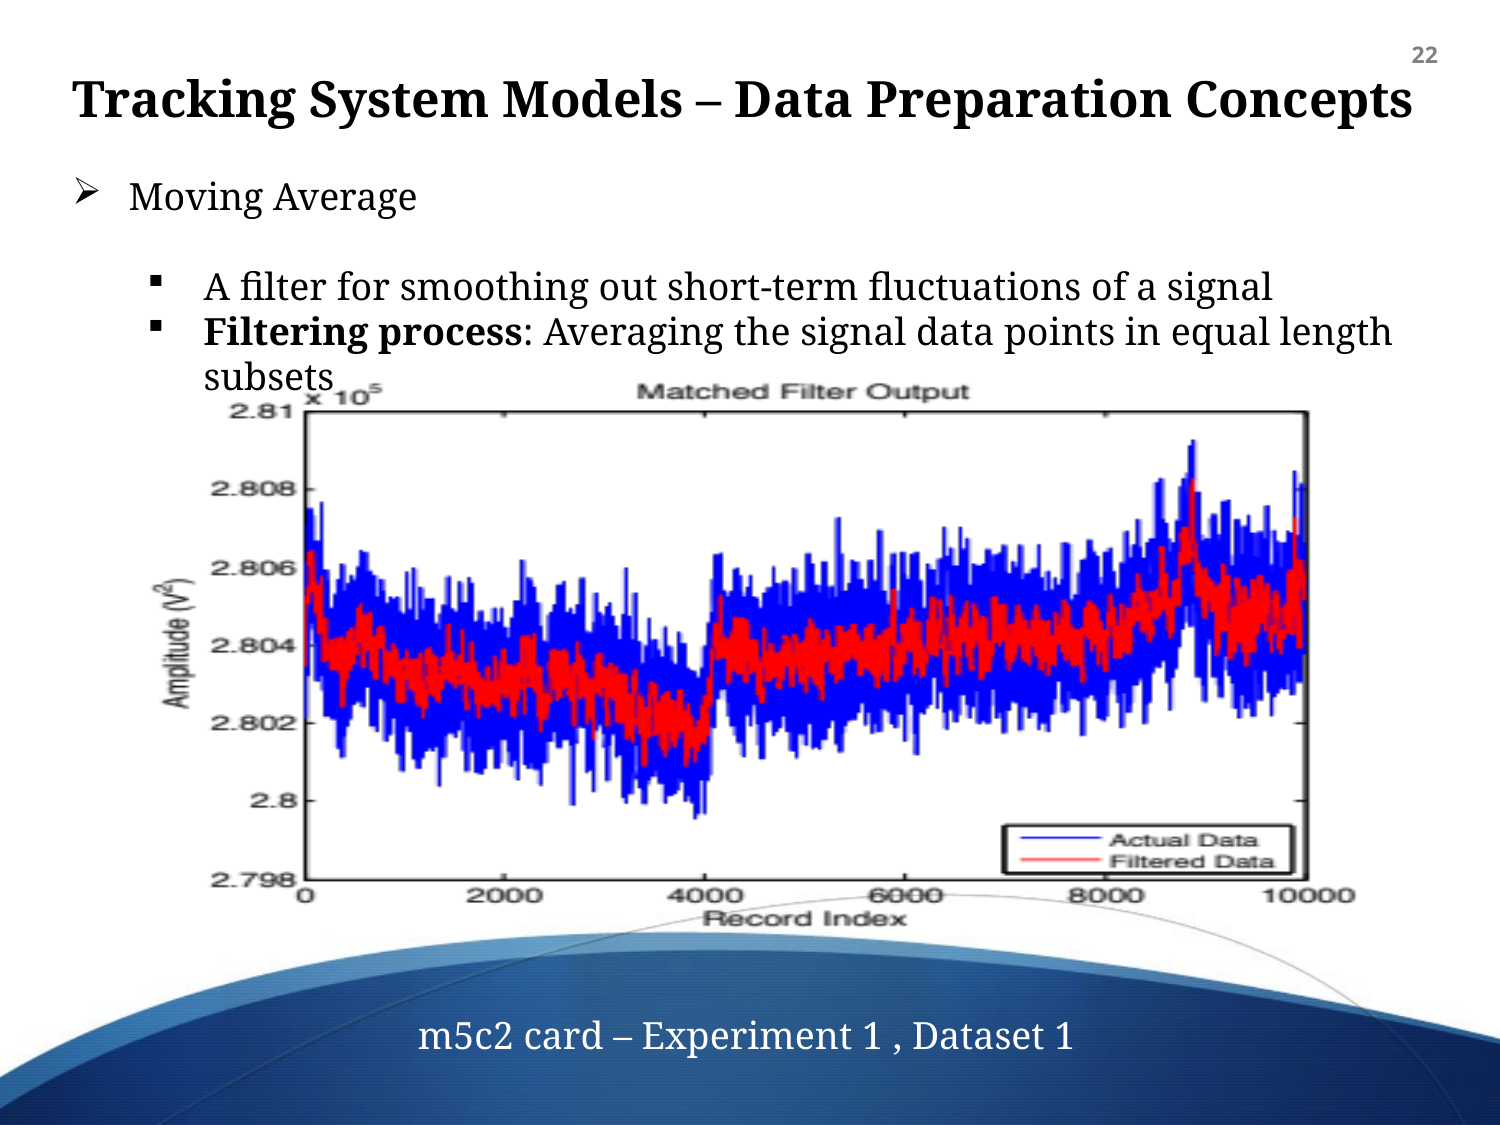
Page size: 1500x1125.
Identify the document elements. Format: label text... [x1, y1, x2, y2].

slide_number 22 [1381, 26, 1469, 87]
text_box m5c2 card – Experiment 1 , Dataset 1 [403, 1004, 1091, 1065]
picture [0, 0, 1500, 1125]
text_box Tracking System Models – Data Preparation Concepts Moving Average A filter for smoothing out short-term fluctuations of a signal Filtering process: Averaging the signal data points in equal length subsets [57, 60, 1461, 406]
